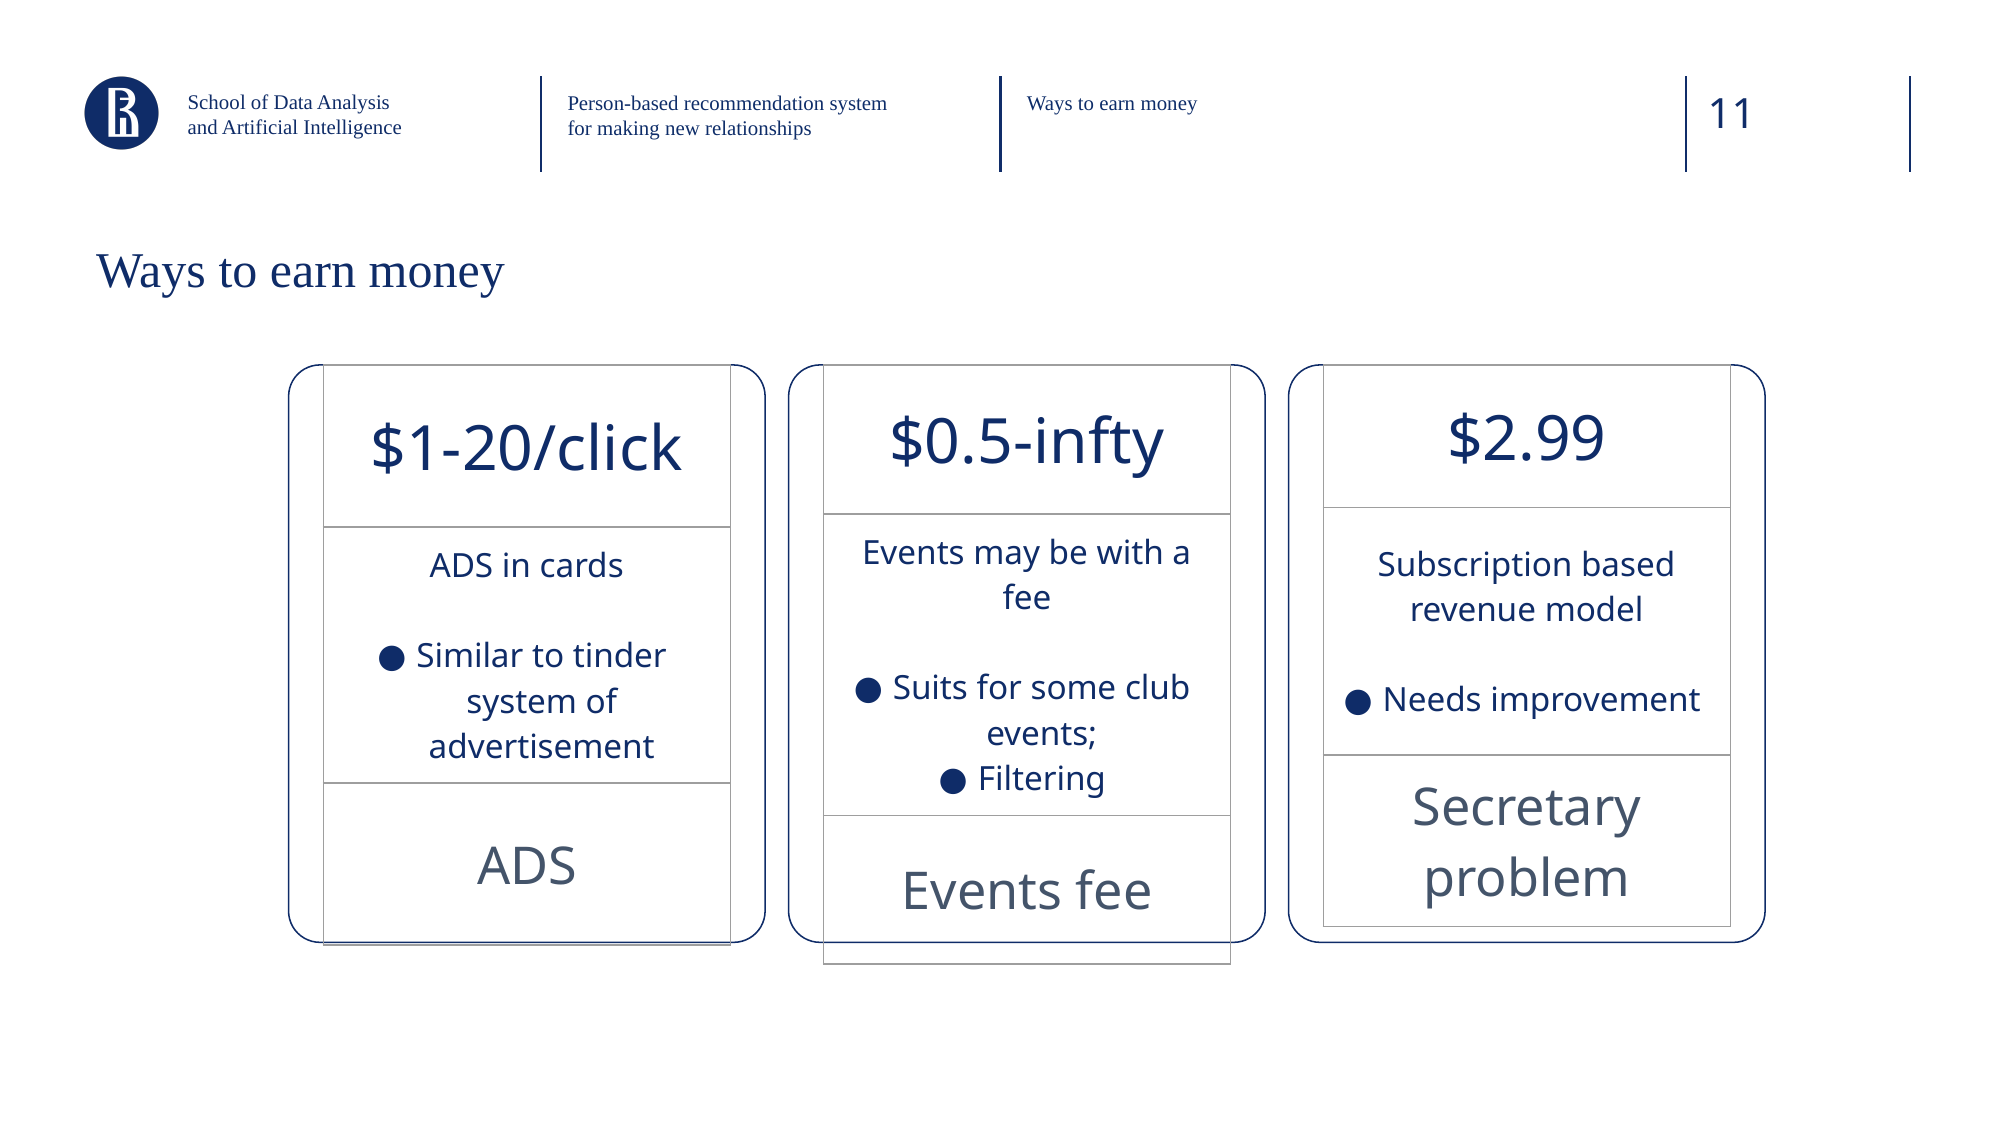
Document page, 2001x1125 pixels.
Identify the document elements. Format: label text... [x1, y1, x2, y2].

list School of Data Analysis and Artificial Intelligence [187, 88, 500, 157]
list Ways to earn money [1026, 90, 1367, 157]
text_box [288, 364, 1766, 943]
list Person-based recommendation system for making new relationships [567, 90, 907, 157]
picture [84, 76, 159, 150]
title Ways to earn money [96, 237, 1911, 365]
